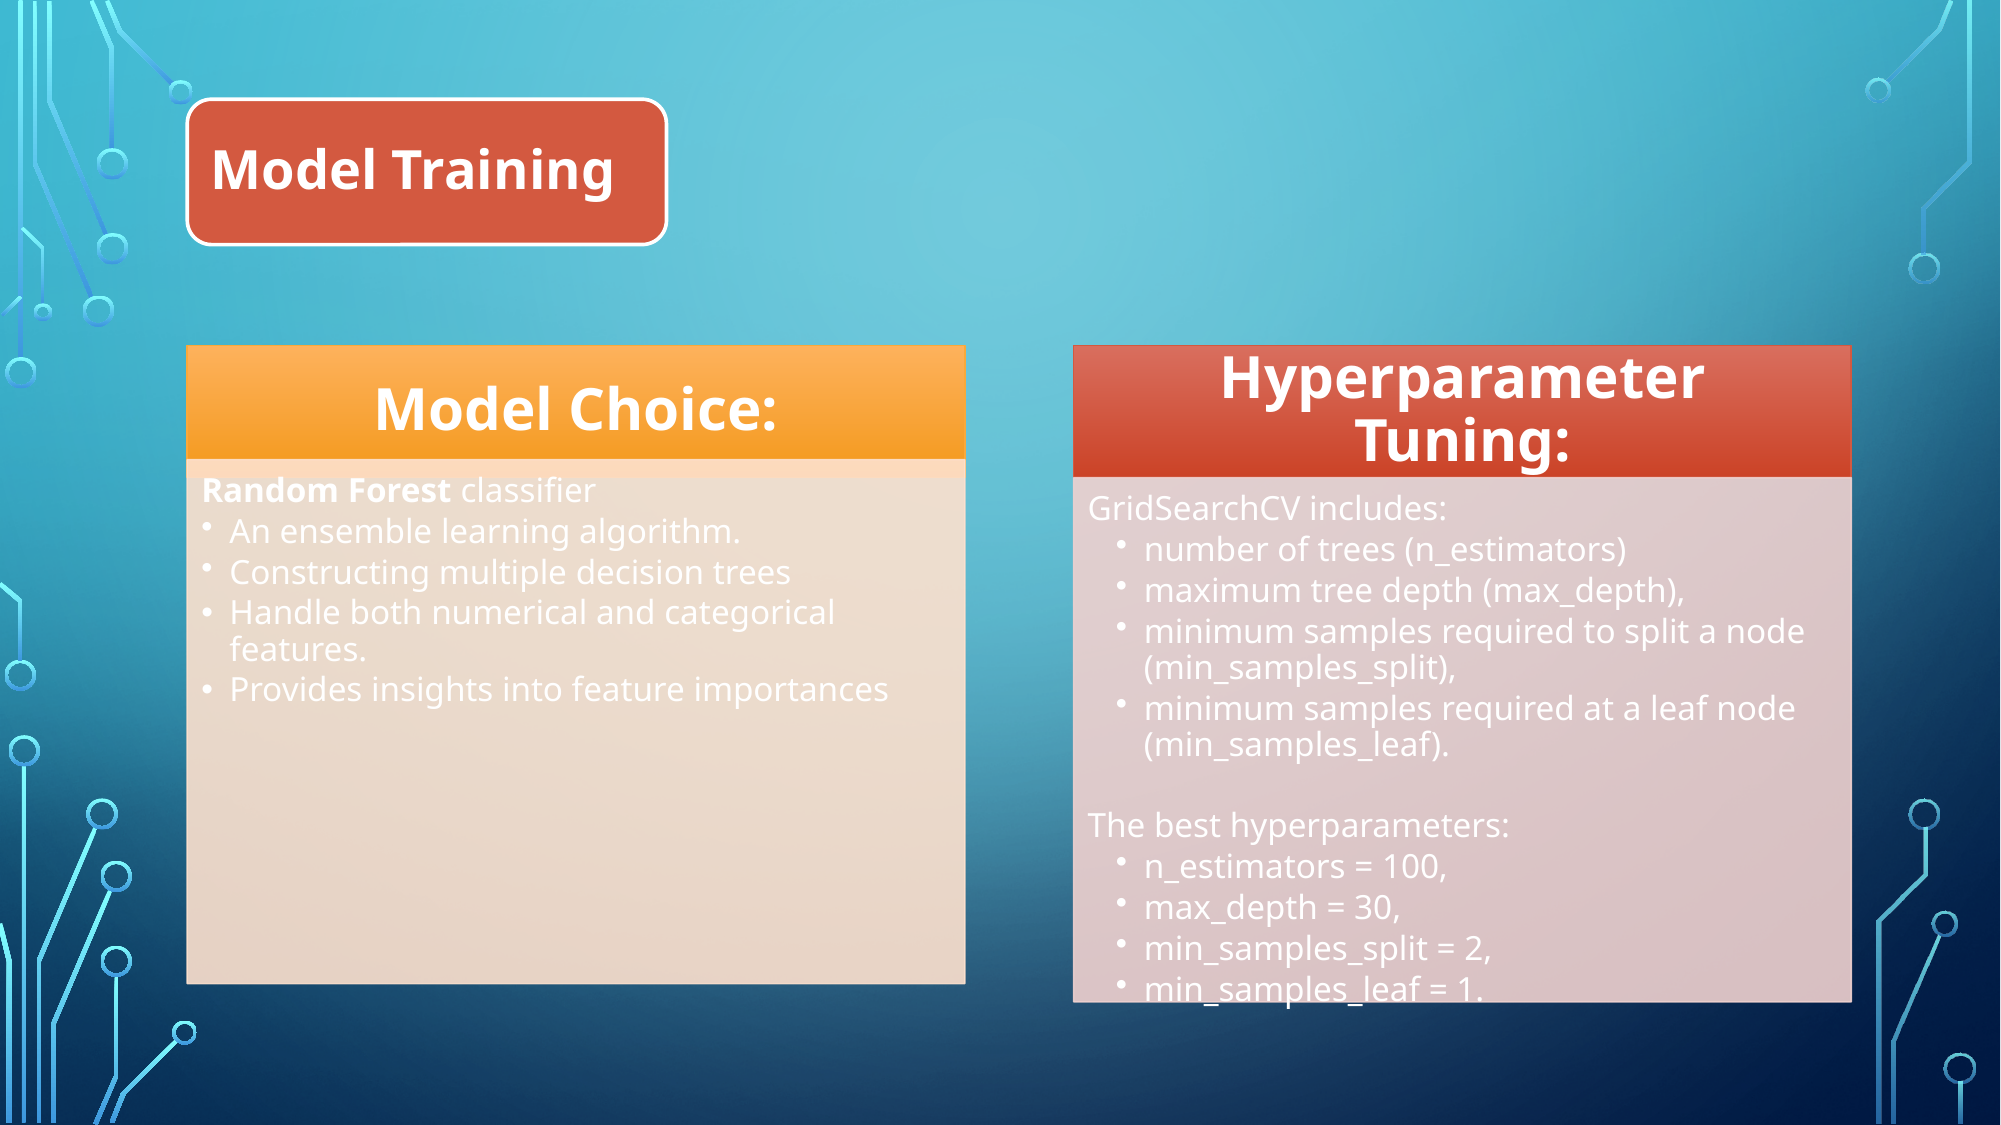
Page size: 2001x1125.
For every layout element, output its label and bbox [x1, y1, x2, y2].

list [186, 343, 1852, 1004]
text_box [186, 98, 667, 245]
